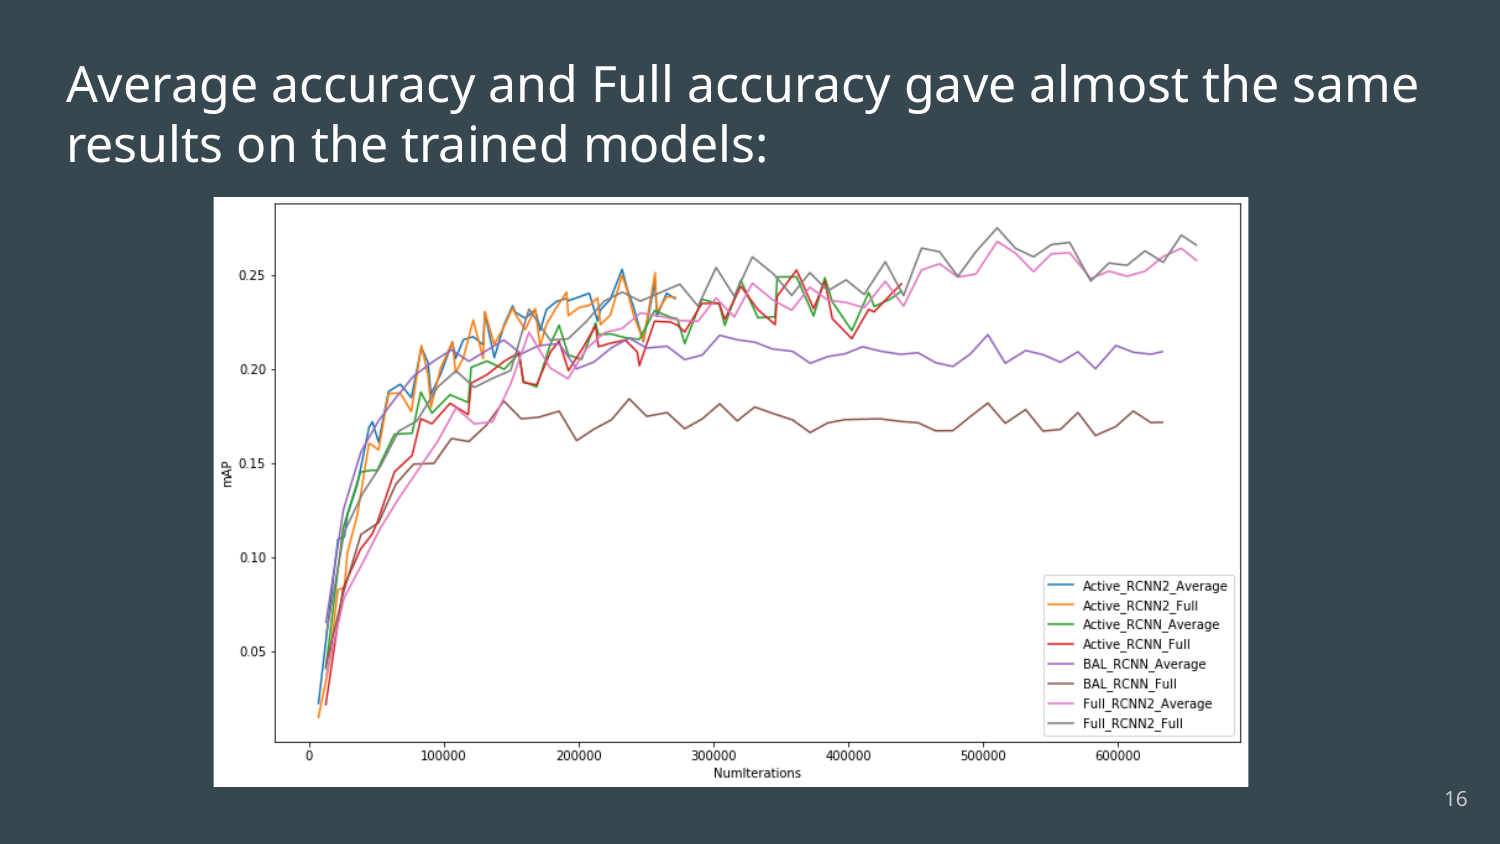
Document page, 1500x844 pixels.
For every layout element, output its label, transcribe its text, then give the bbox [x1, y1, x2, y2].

slide_number ‹#› [1392, 767, 1483, 833]
picture [213, 197, 1249, 787]
title Average accuracy and Full accuracy gave almost the same results on the trained models: [51, 37, 1449, 198]
